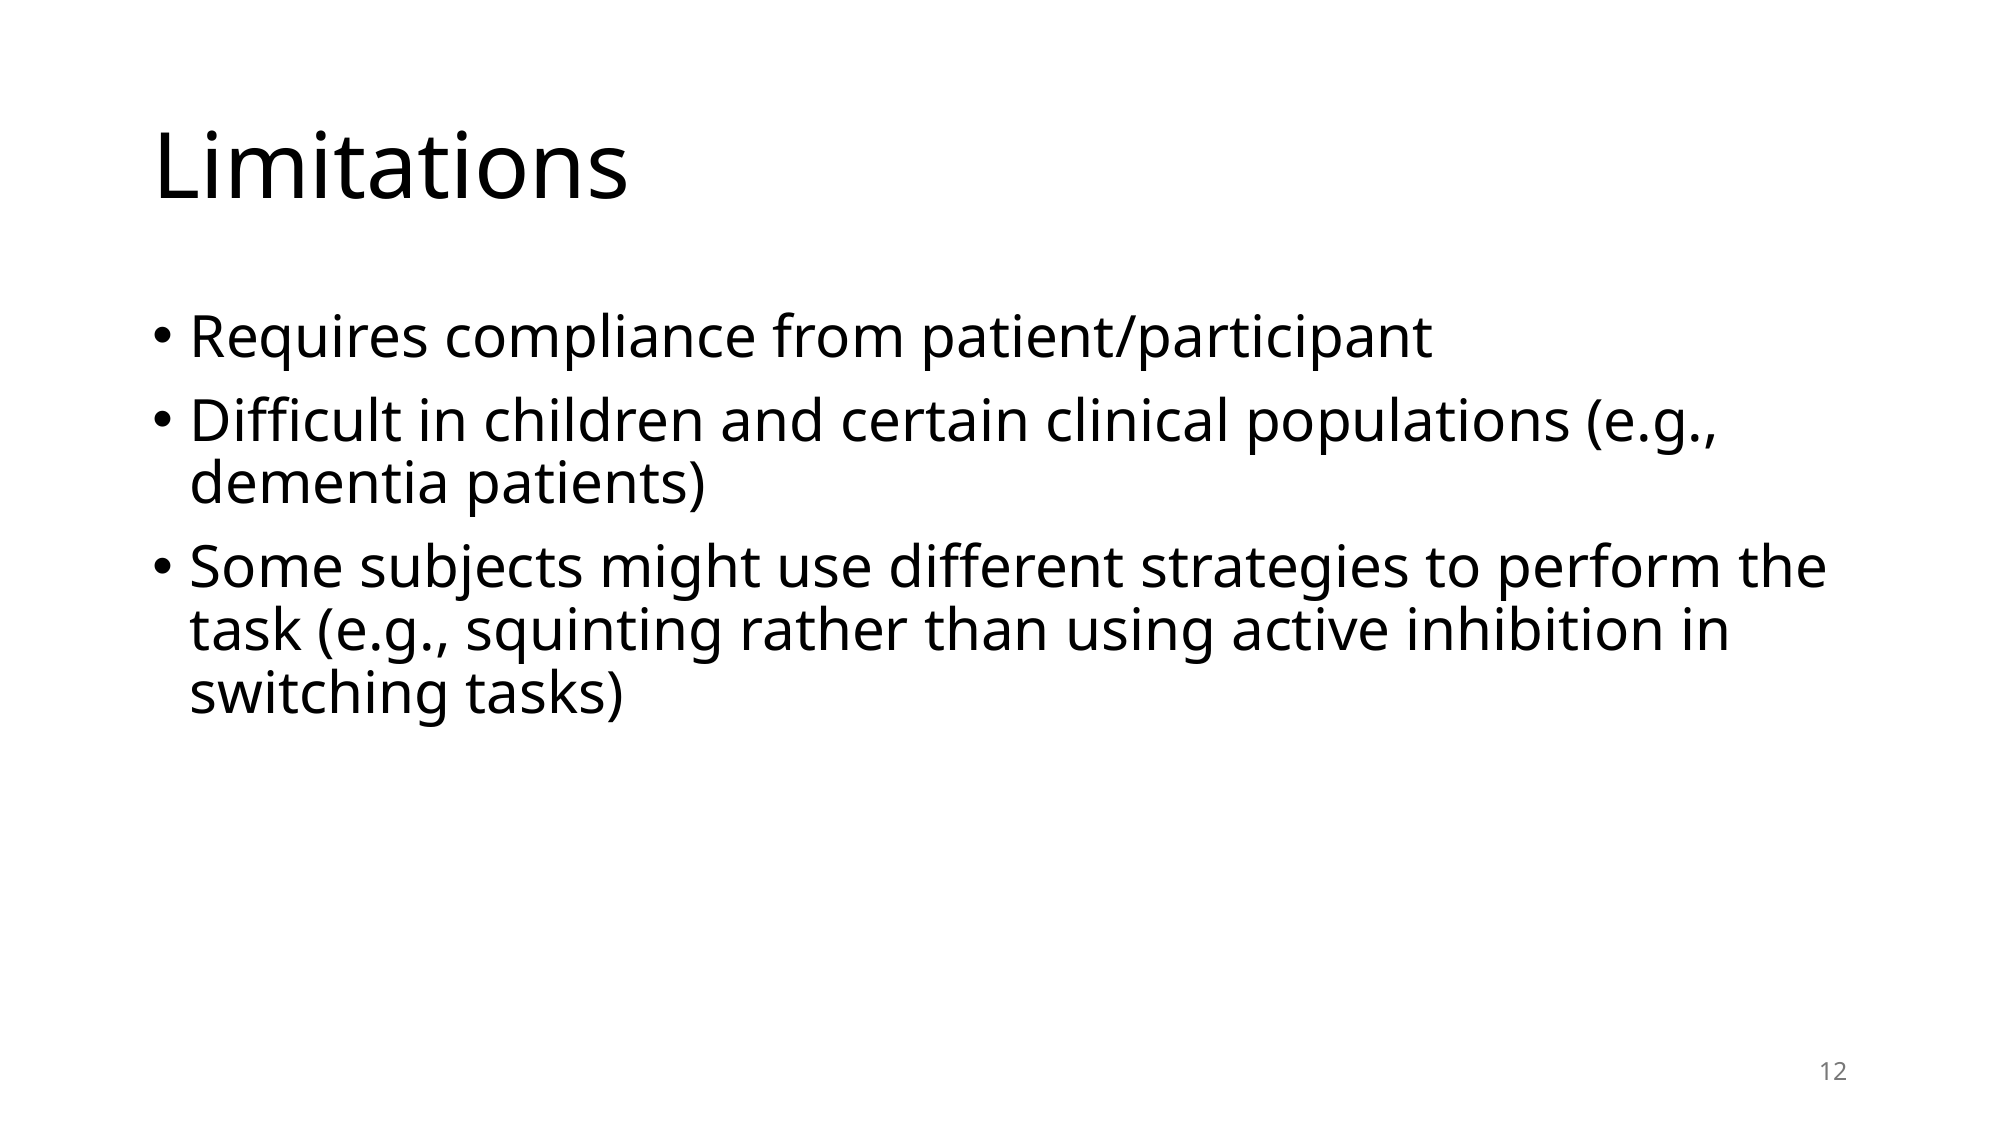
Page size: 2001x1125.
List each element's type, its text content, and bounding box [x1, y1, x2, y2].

list Requires compliance from patient/participant Difficult in children and certain clinical populations (e.g., dementia patients) Some subjects might use different strategies to perform the task (e.g., squinting rather than using active inhibition in switching tasks) [137, 299, 1863, 1014]
title Limitations [137, 59, 1863, 278]
slide_number 12 [1412, 1042, 1863, 1103]
